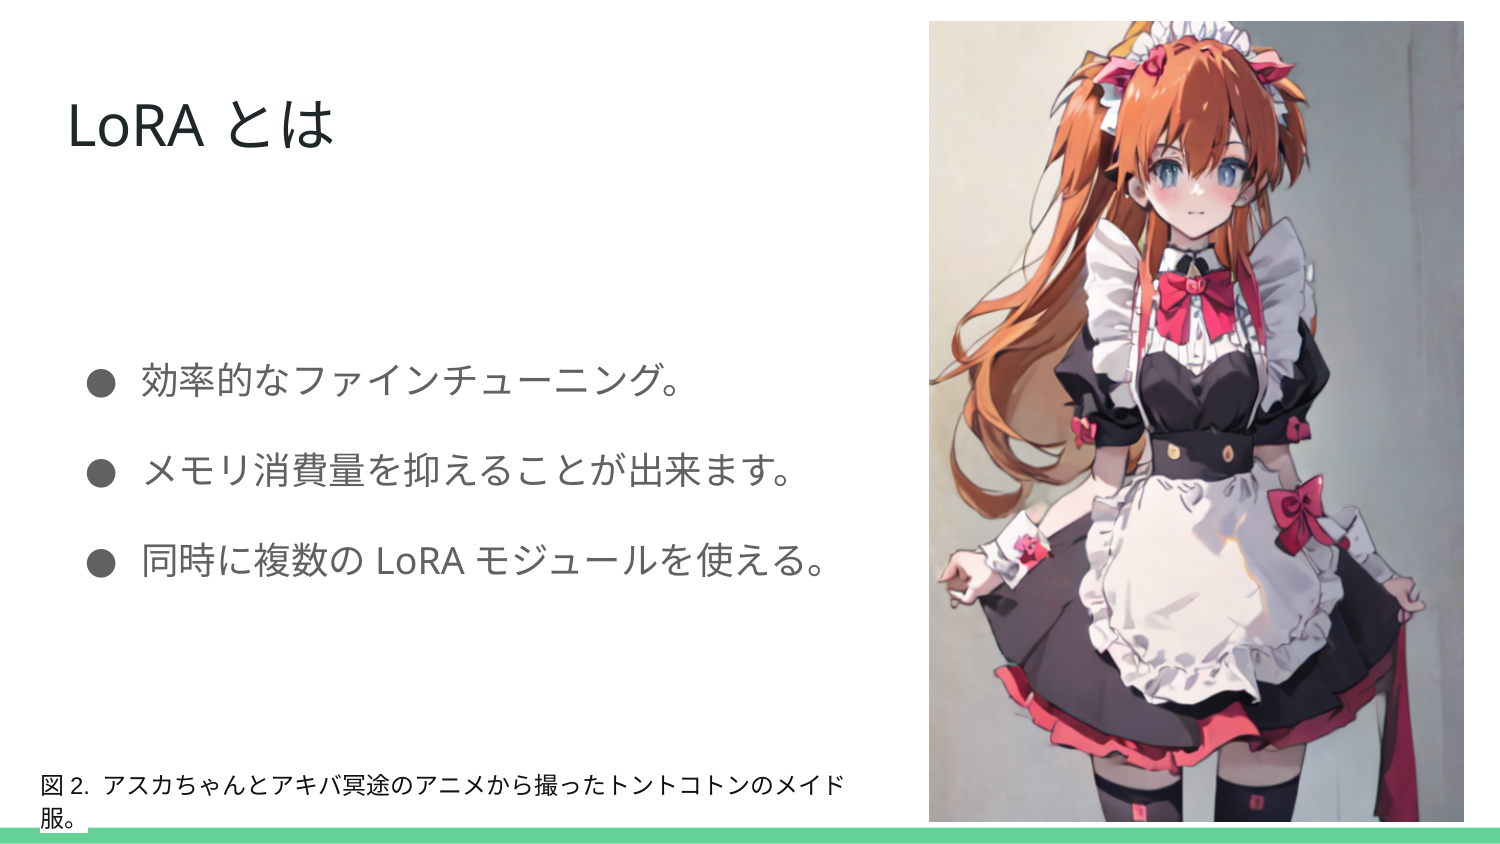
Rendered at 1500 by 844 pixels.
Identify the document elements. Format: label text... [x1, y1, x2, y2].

title LoRAとは [51, 72, 924, 240]
picture [929, 21, 1464, 823]
text_box 図2. アスカちゃんとアキバ冥途のアニメから撮ったトントコトンのメイド服。 [25, 751, 905, 844]
list 効率的なファインチューニング。 メモリ消費量を抑えることが出来ます。 同時に複数のLoRAモジュールを使える。 [51, 296, 924, 752]
